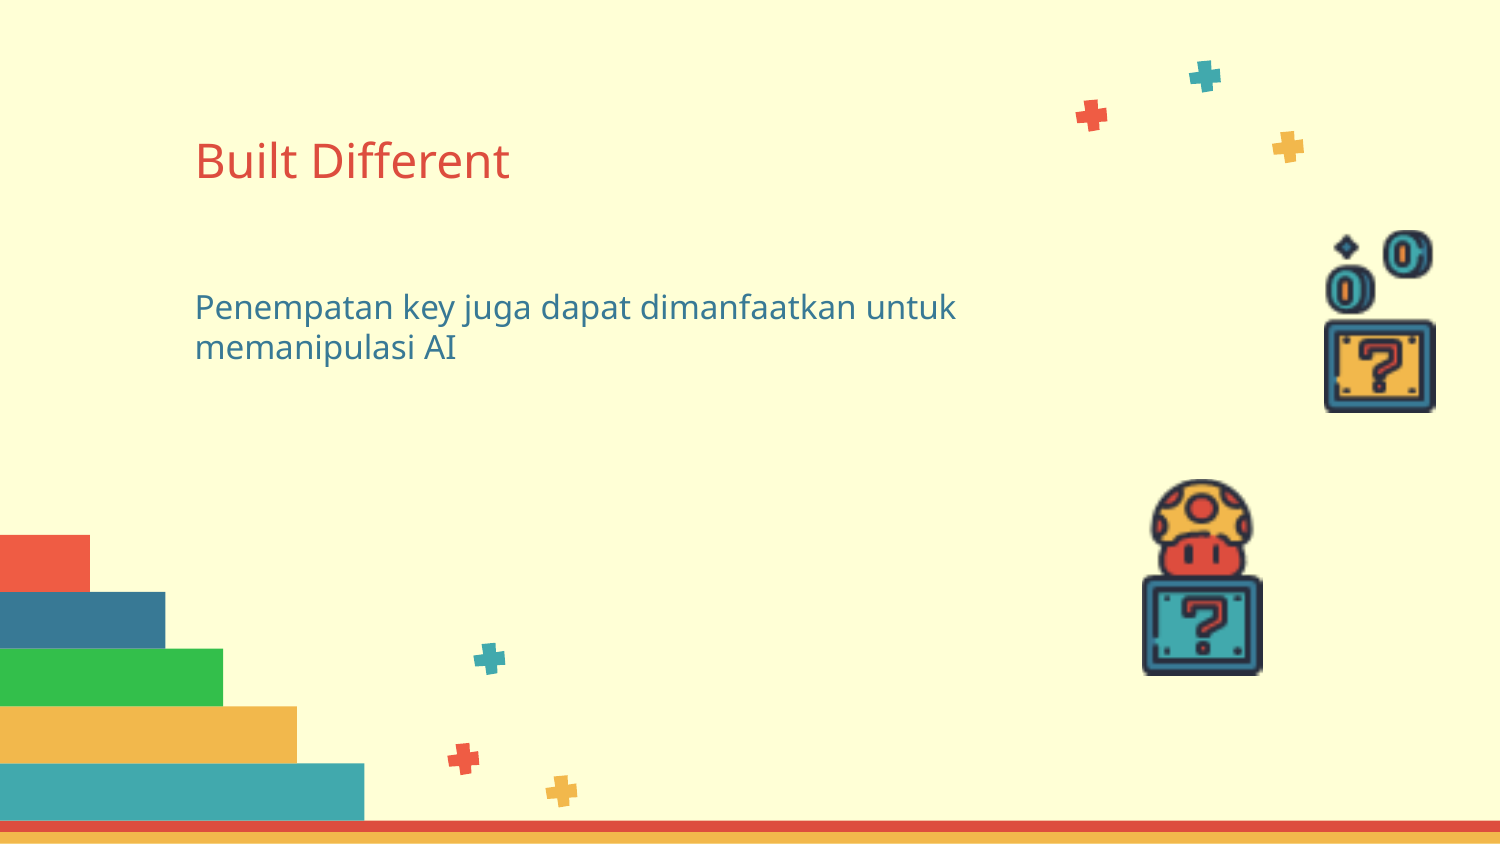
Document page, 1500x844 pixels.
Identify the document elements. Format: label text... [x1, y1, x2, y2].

subtitle Penempatan key juga dapat dimanfaatkan untuk memanipulasi AI [179, 271, 1032, 480]
title Built Different [179, 76, 990, 204]
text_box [1075, 60, 1305, 164]
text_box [447, 642, 578, 808]
picture [1324, 230, 1436, 413]
picture [1142, 478, 1263, 676]
